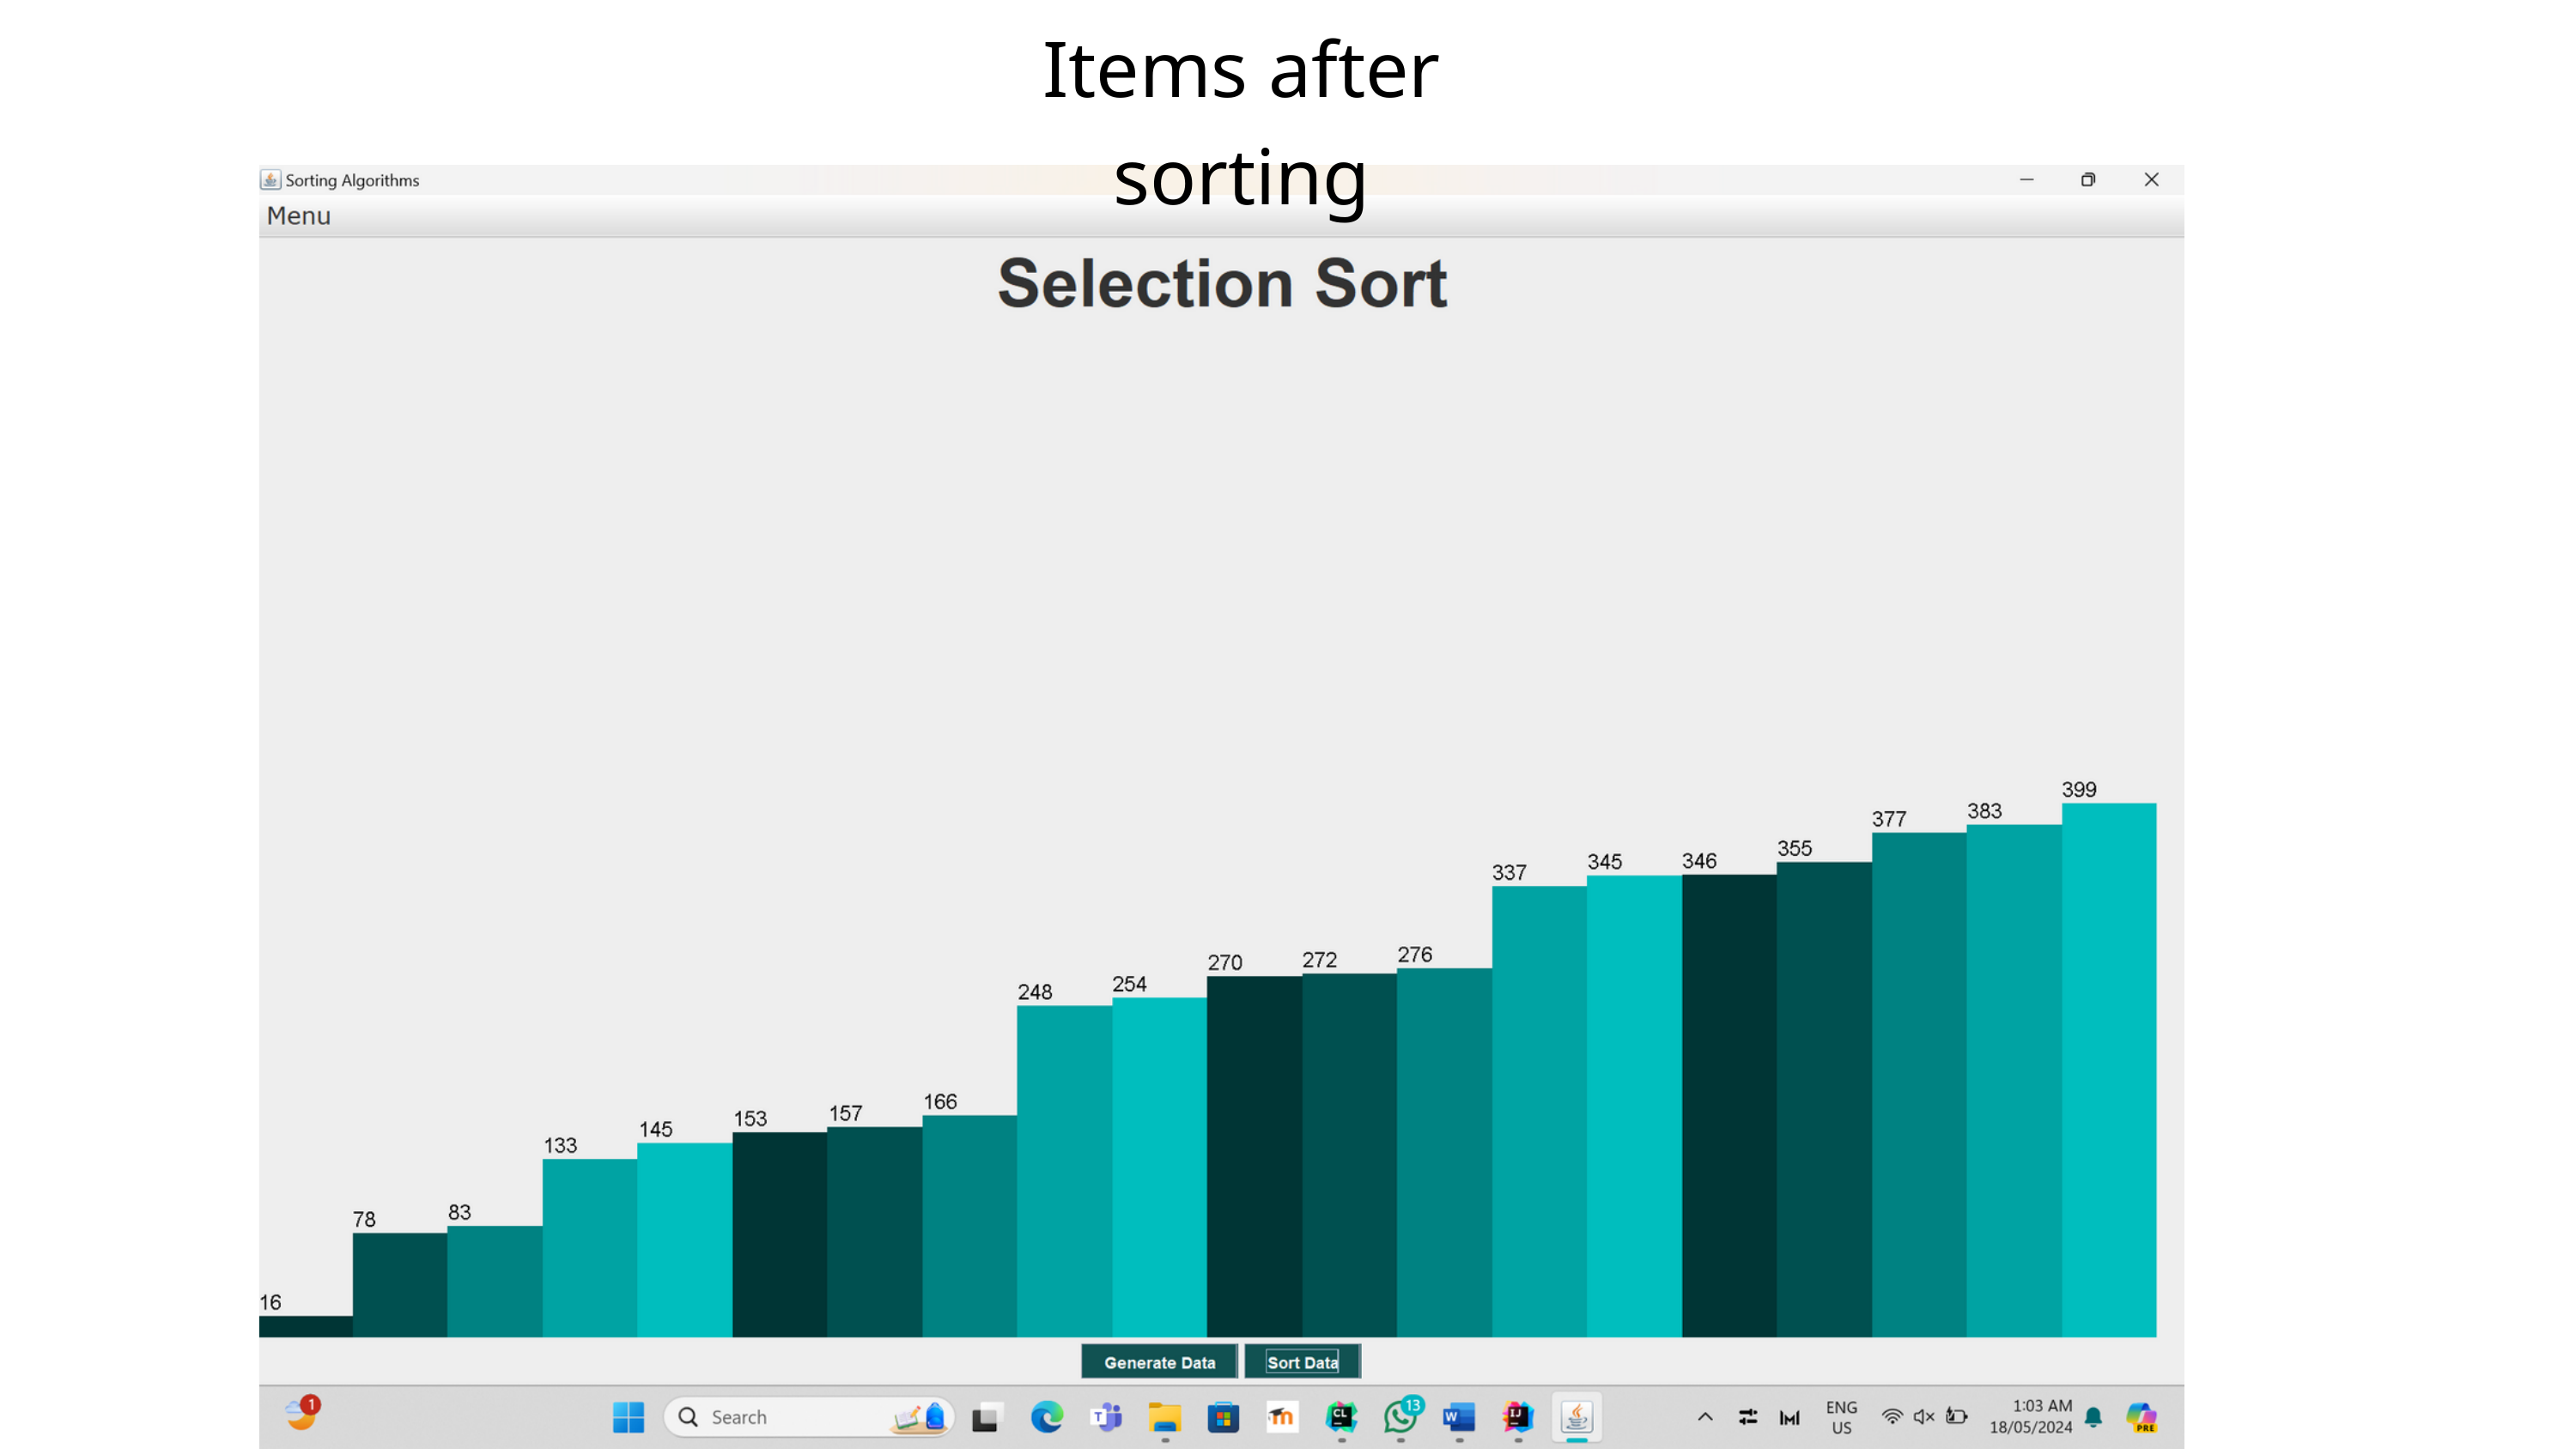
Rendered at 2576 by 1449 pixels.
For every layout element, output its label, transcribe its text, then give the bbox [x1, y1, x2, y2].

text_box [258, 165, 2184, 1449]
text_box Items after sorting [954, 5, 1530, 221]
